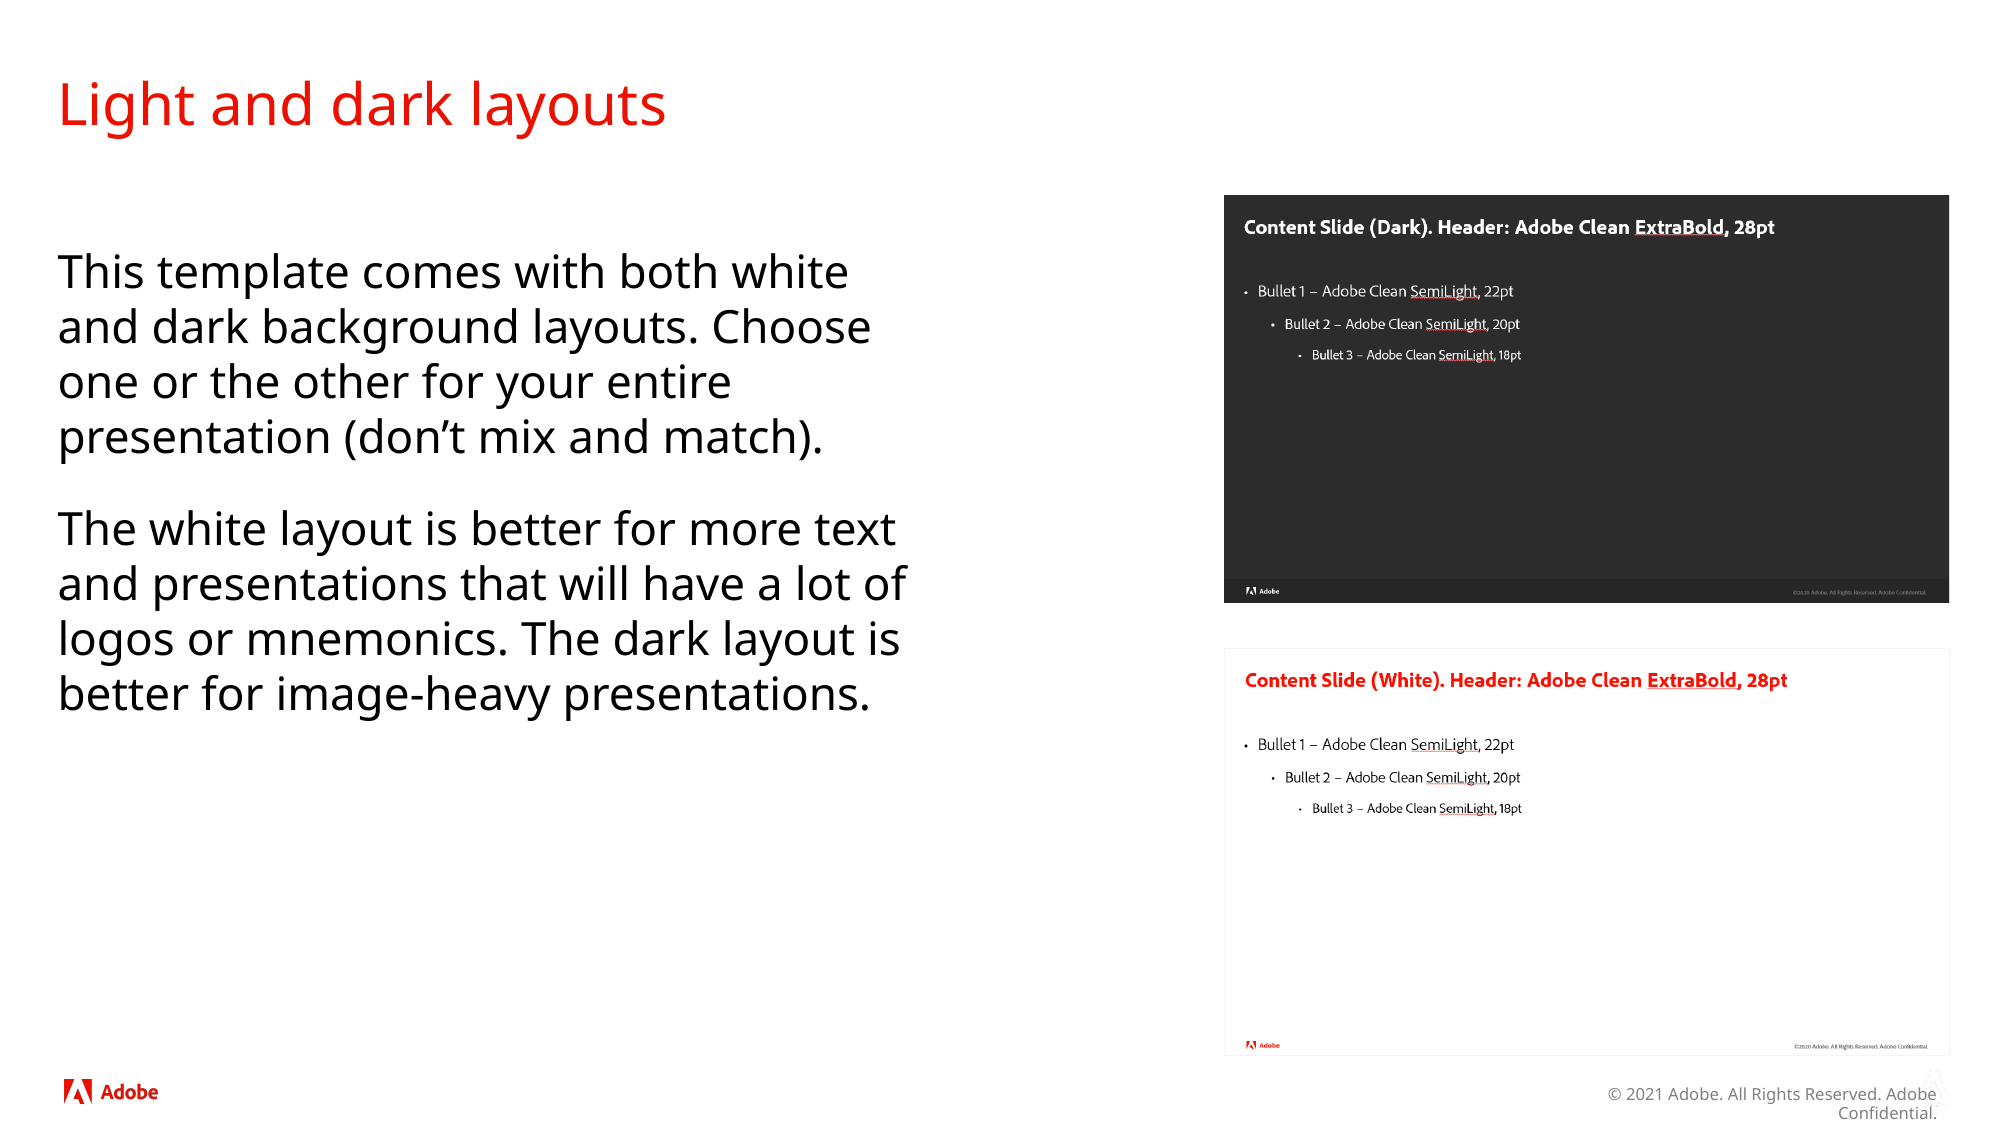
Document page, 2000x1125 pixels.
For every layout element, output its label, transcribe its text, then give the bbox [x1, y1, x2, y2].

picture [64, 1079, 158, 1104]
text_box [1223, 195, 1951, 1056]
list This template comes with both white and dark background layouts. Choose one or the other for your entire presentation (don’t mix and match). The white layout is better for more text and presentations that will have a lot of logos or mnemonics. The dark layout is better for image-heavy presentations. [49, 234, 951, 989]
picture [1918, 1070, 1950, 1114]
title Light and dark layouts [49, 47, 1950, 158]
